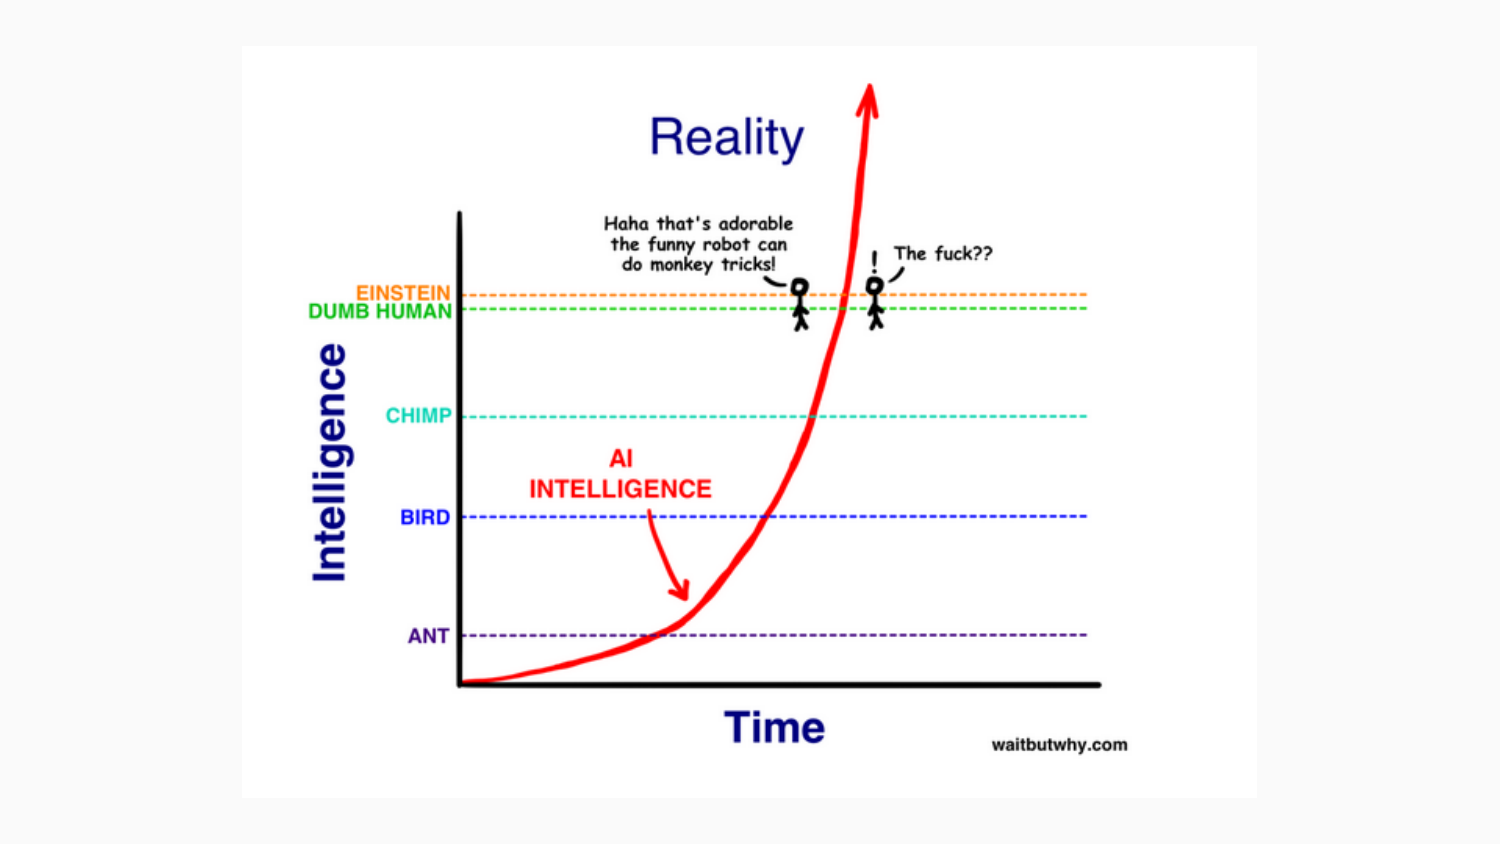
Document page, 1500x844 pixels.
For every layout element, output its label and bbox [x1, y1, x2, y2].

picture [242, 45, 1258, 798]
